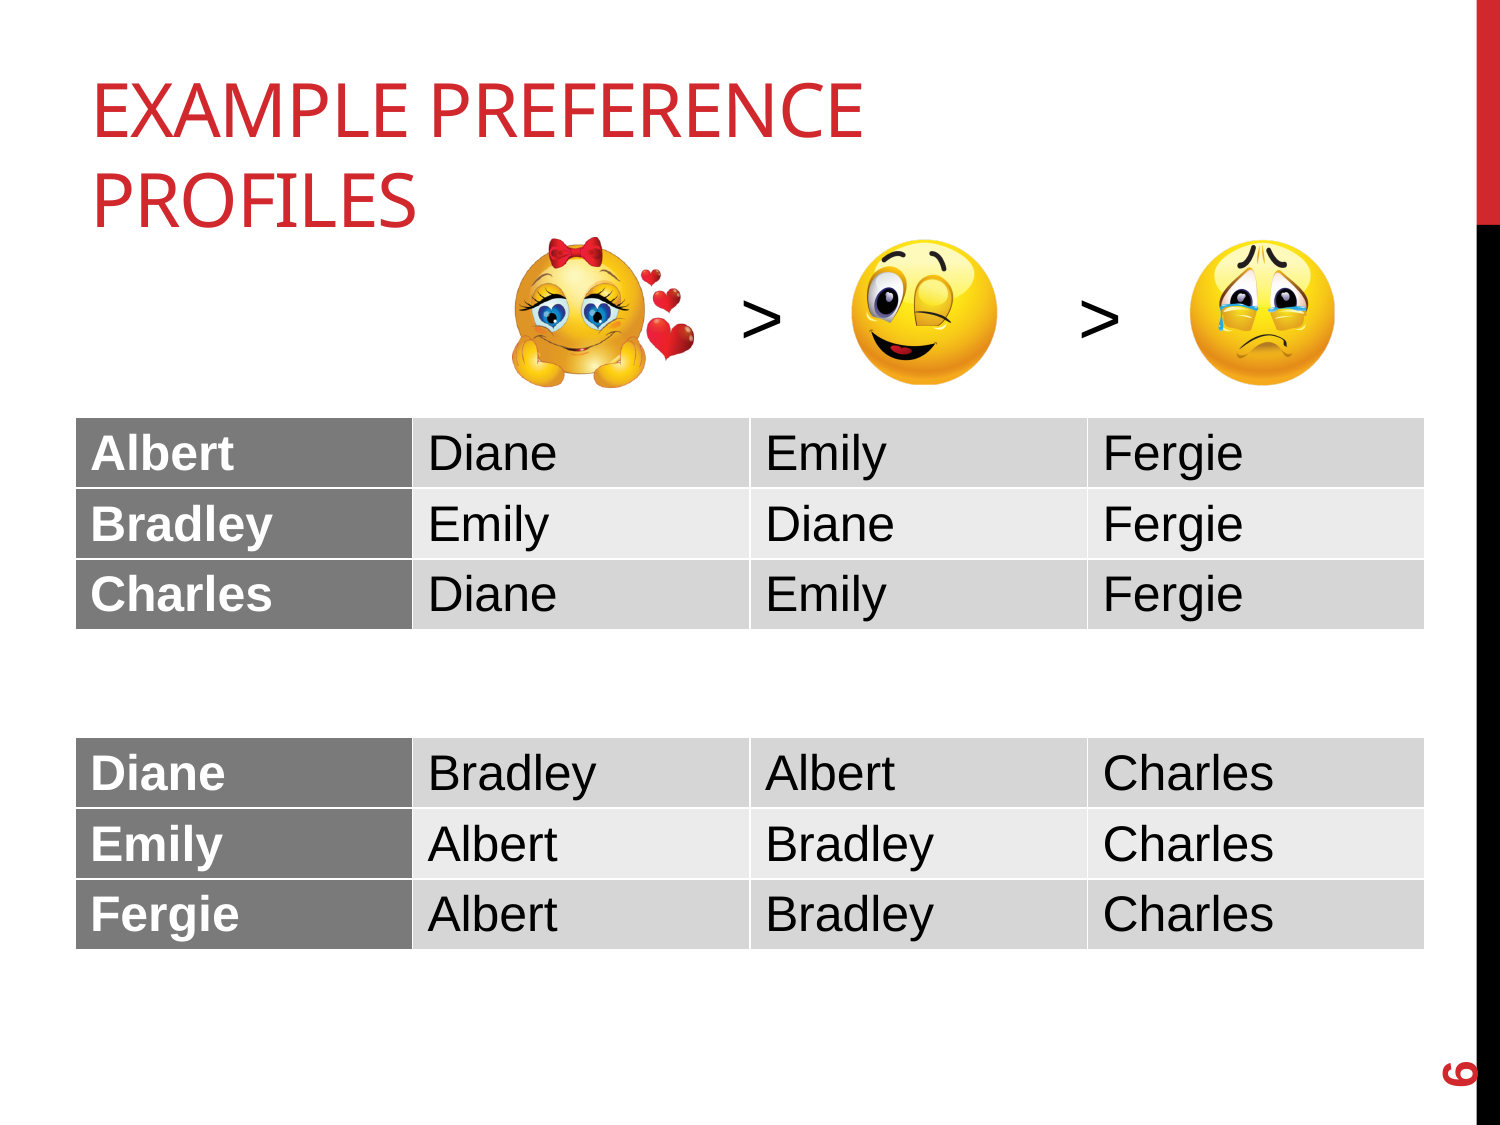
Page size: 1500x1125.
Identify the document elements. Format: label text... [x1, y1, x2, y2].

text_box > [712, 262, 813, 368]
picture [849, 236, 1001, 388]
picture [1186, 236, 1338, 388]
title Example preference profiles [75, 25, 1025, 250]
table_cell Albert [413, 880, 749, 949]
table_header Albert [76, 418, 412, 487]
table_header Fergie [1088, 418, 1424, 487]
table_cell Emily [413, 489, 749, 558]
table_cell Charles [1088, 880, 1424, 949]
table_cell Fergie [76, 880, 412, 949]
table_cell Emily [751, 560, 1087, 629]
table_header Diane [413, 418, 749, 487]
table_cell Bradley [751, 809, 1087, 878]
slide_number 6 [1427, 887, 1488, 1104]
table_header Charles [1088, 738, 1424, 807]
table_cell Emily [76, 809, 412, 878]
table_cell Fergie [1088, 489, 1424, 558]
table_header Diane [76, 738, 412, 807]
table_cell Fergie [1088, 560, 1424, 629]
table_cell Bradley [751, 880, 1087, 949]
table_cell Bradley [76, 489, 412, 558]
table_header Bradley [413, 738, 749, 807]
table_header Albert [751, 738, 1087, 807]
picture [511, 236, 695, 388]
table_cell Charles [76, 560, 412, 629]
table_cell Diane [751, 489, 1087, 558]
text_box > [1050, 262, 1150, 368]
table_header Emily [751, 418, 1087, 487]
table_cell Diane [413, 560, 749, 629]
table_cell Albert [413, 809, 749, 878]
table_cell Charles [1088, 809, 1424, 878]
